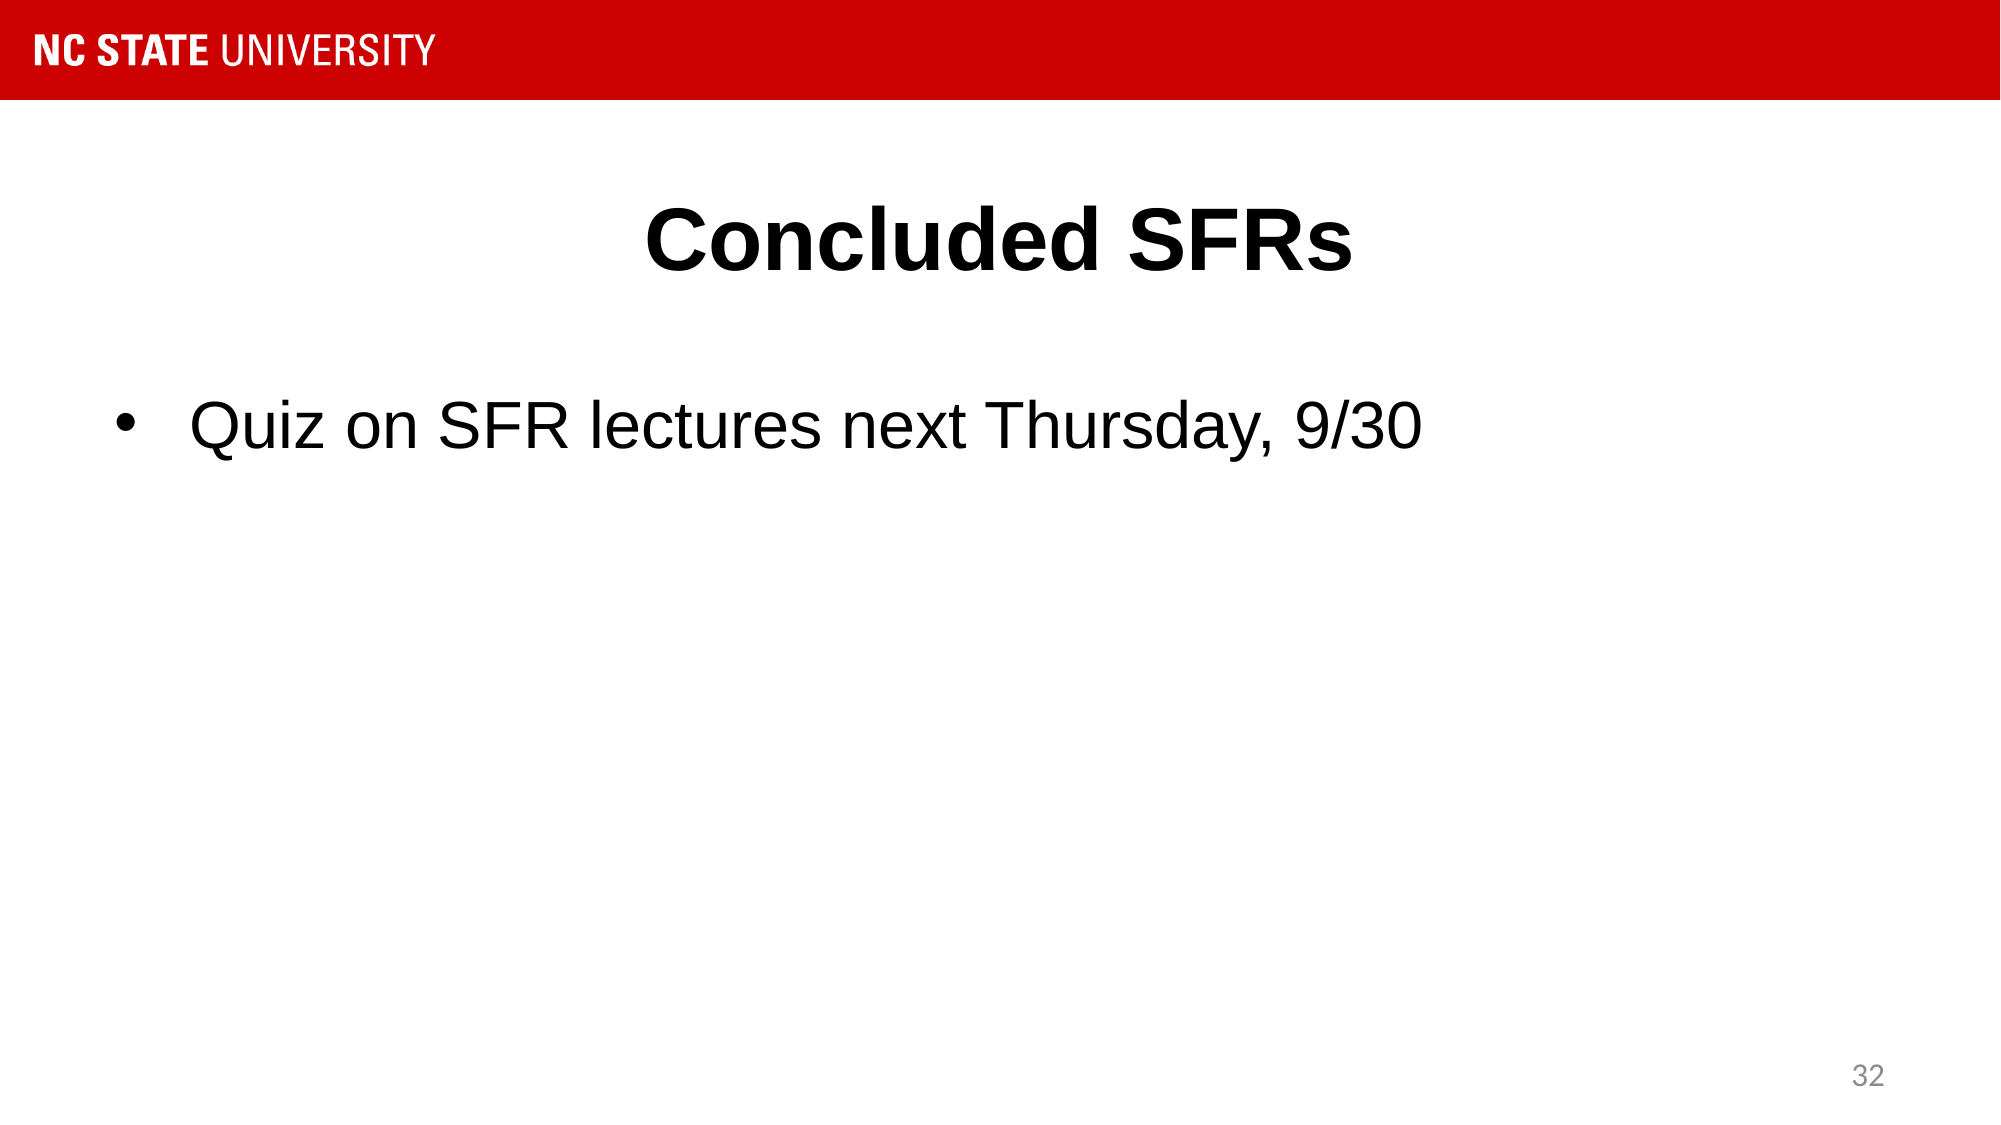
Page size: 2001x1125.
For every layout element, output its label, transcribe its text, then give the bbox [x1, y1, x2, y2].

picture [0, 0, 2001, 100]
list Quiz on SFR lectures next Thursday, 9/30 [99, 374, 1900, 1005]
slide_number 32 [1433, 1042, 1900, 1103]
title Concluded SFRs [99, 147, 1900, 323]
